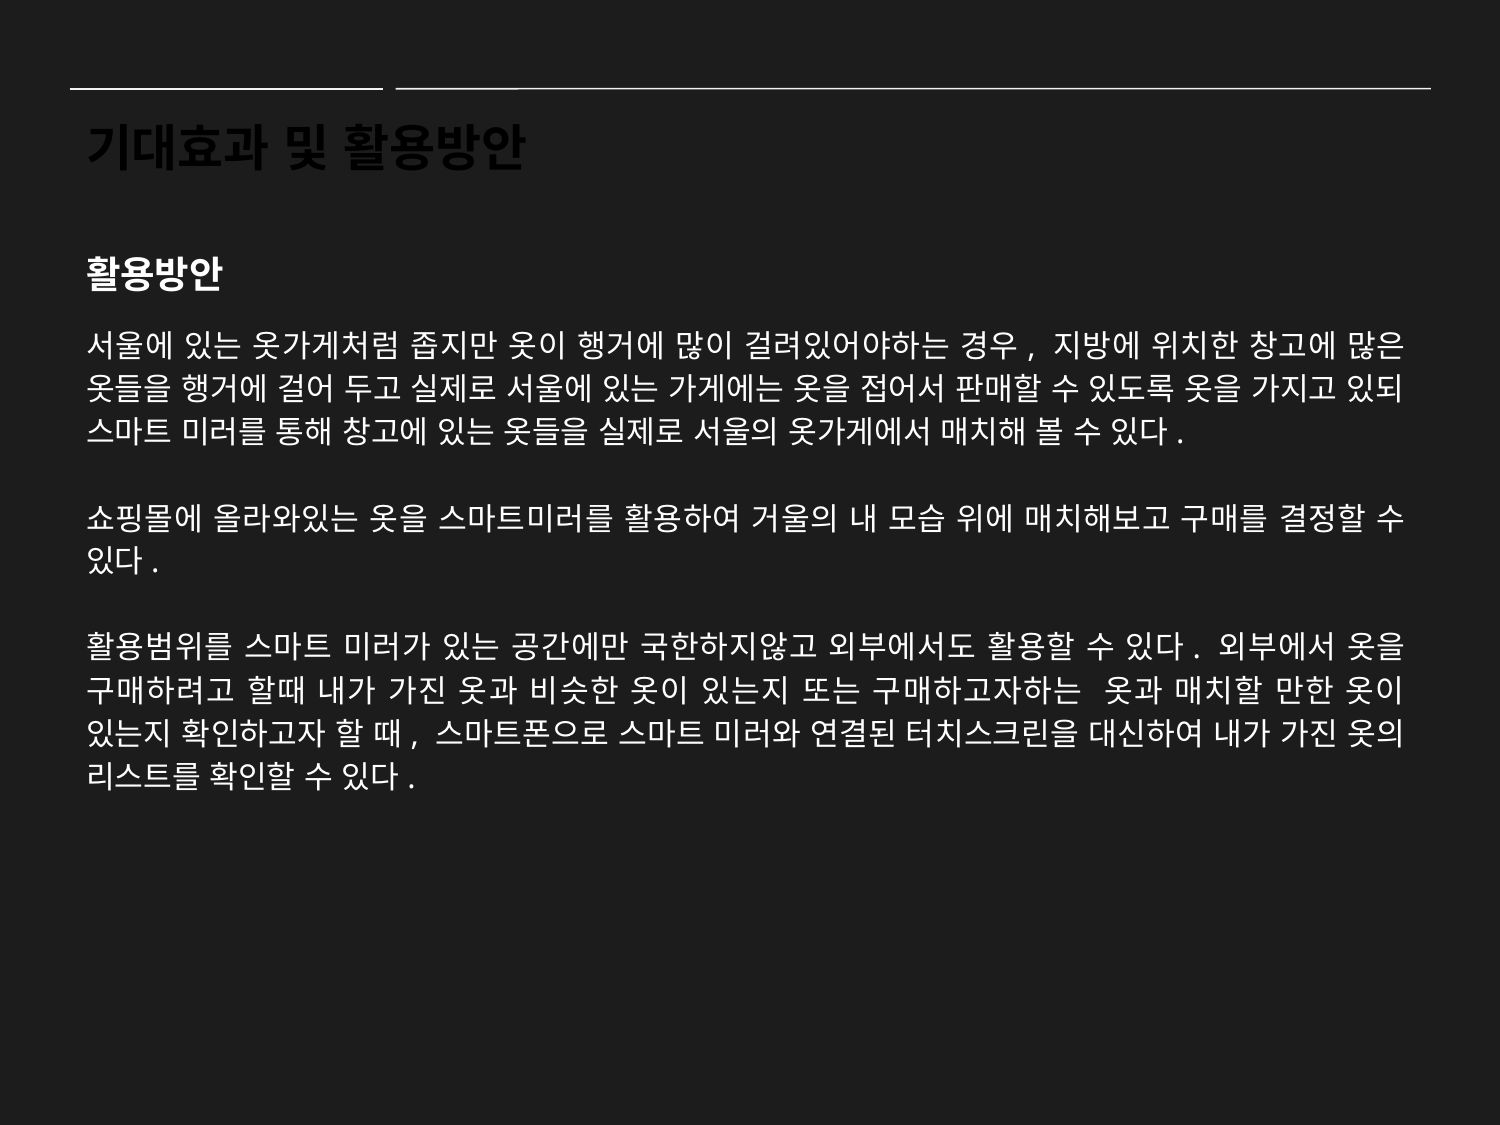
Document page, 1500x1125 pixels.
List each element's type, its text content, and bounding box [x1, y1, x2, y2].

text_box 활용방안 서울에 있는 옷가게처럼 좁지만 옷이 행거에 많이 걸려있어야하는 경우, 지방에 위치한 창고에 많은 옷들을 행거에 걸어 두고 실제로 서울에 있는 가게에는 옷을 접어서 판매할 수 있도록 옷을 가지고 있되 스마트 미러를 통해 창고에 있는 옷들을 실제로 서울의 옷가게에서 매치해 볼 수 있다. 쇼핑몰에 올라와있는 옷을 스마트미러를 활용하여 거울의 내 모습 위에 매치해보고 구매를 결정할 수 있다. 활용범위를 스마트 미러가 있는 공간에만 국한하지않고 외부에서도 활용할 수 있다. 외부에서 옷을 구매하려고 할때 내가 가진 옷과 비슷한 옷이 있는지 또는 구매하고자하는 옷과 매치할 만한 옷이 있는지 확인하고자 할 때, 스마트폰으로 스마트 미러와 연결된 터치스크린을 대신하여 내가 가진 옷의 리스트를 확인할 수 있다. [71, 229, 1421, 830]
text_box 기대효과 및 활용방안 [71, 101, 625, 204]
